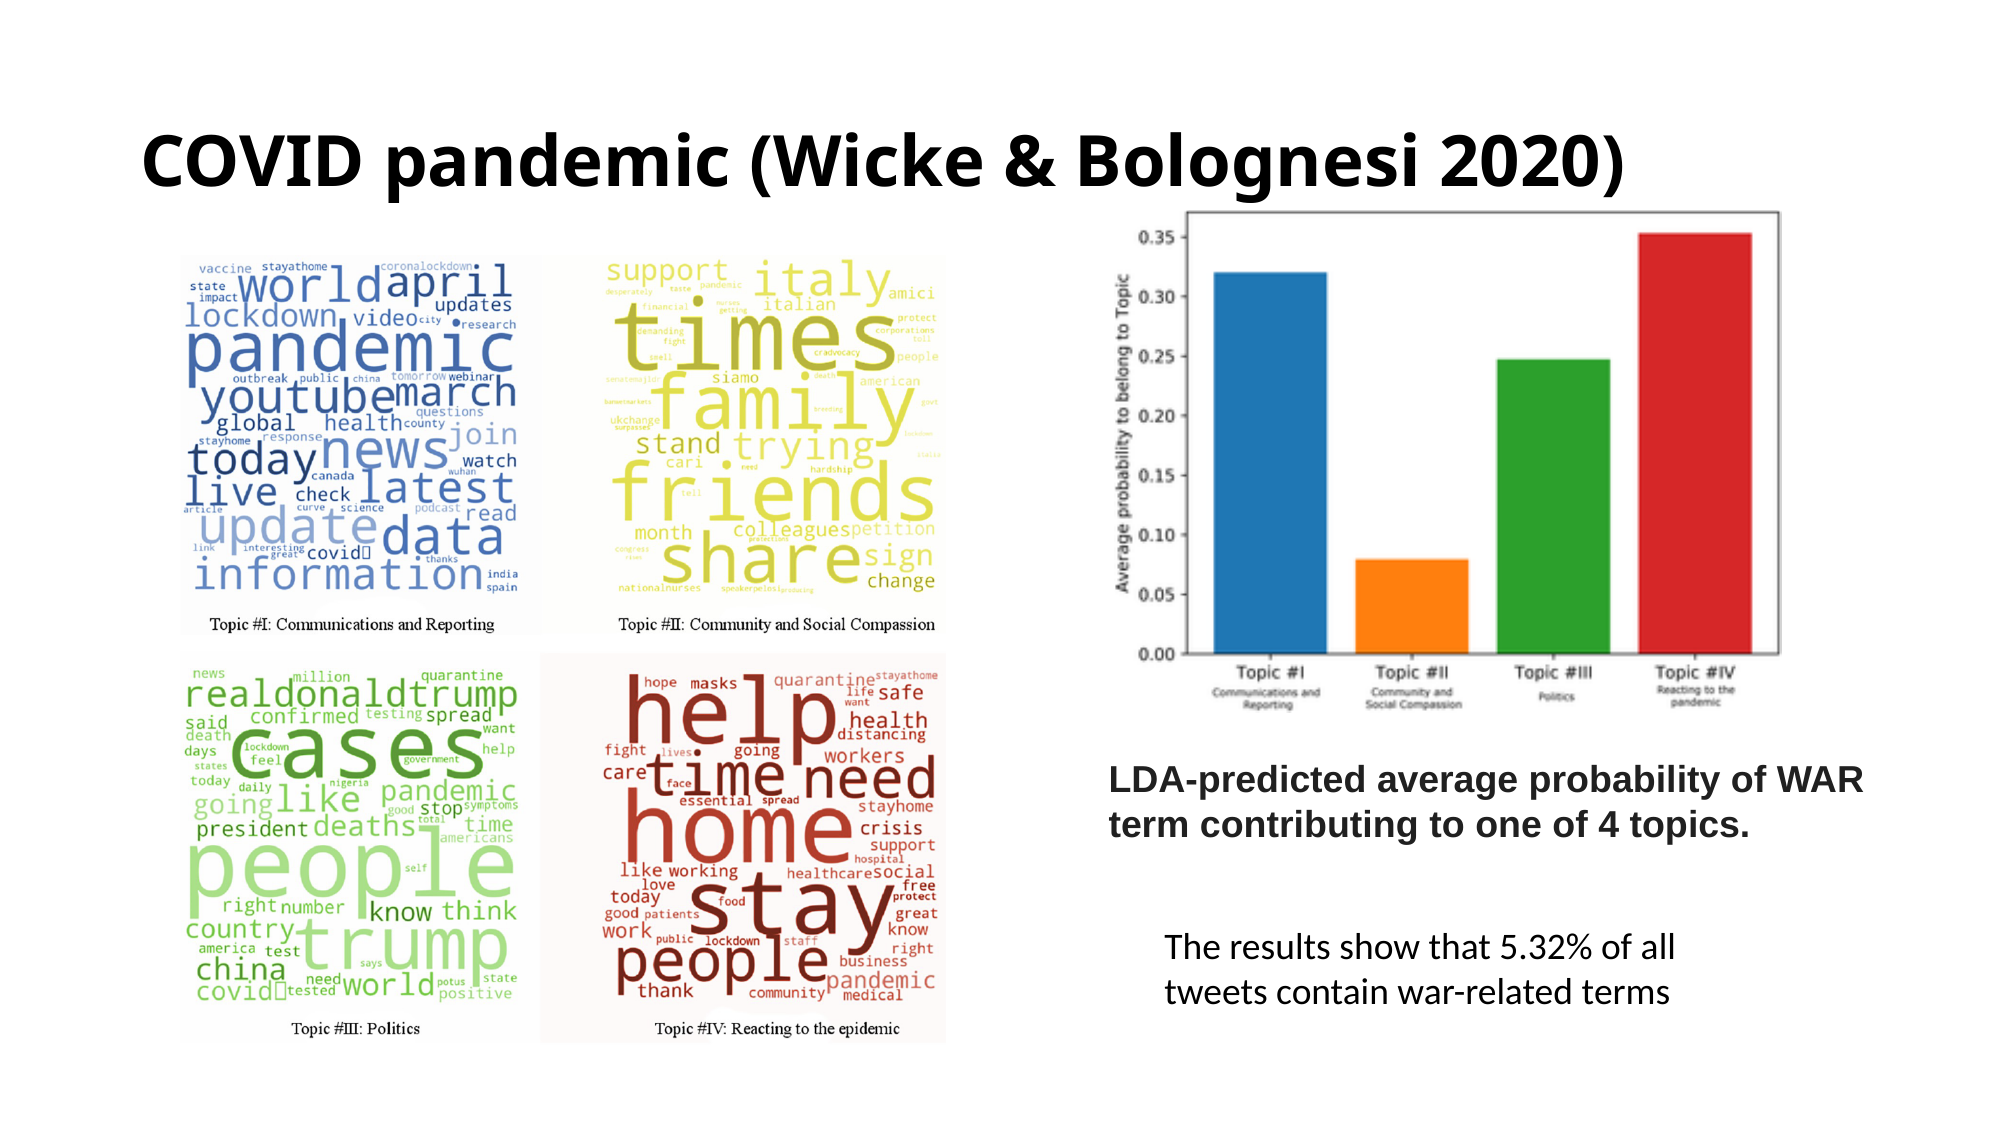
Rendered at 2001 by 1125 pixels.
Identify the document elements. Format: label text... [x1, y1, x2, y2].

picture [1114, 210, 1782, 713]
picture [159, 242, 954, 1055]
title COVID pandemic (Wicke & Bolognesi 2020) [125, 117, 1782, 211]
text_box LDA-predicted average probability of WAR term contributing to one of 4 topics. [1093, 747, 1888, 943]
text_box The results show that 5.32% of all tweets contain war-related terms [1149, 914, 1747, 1020]
